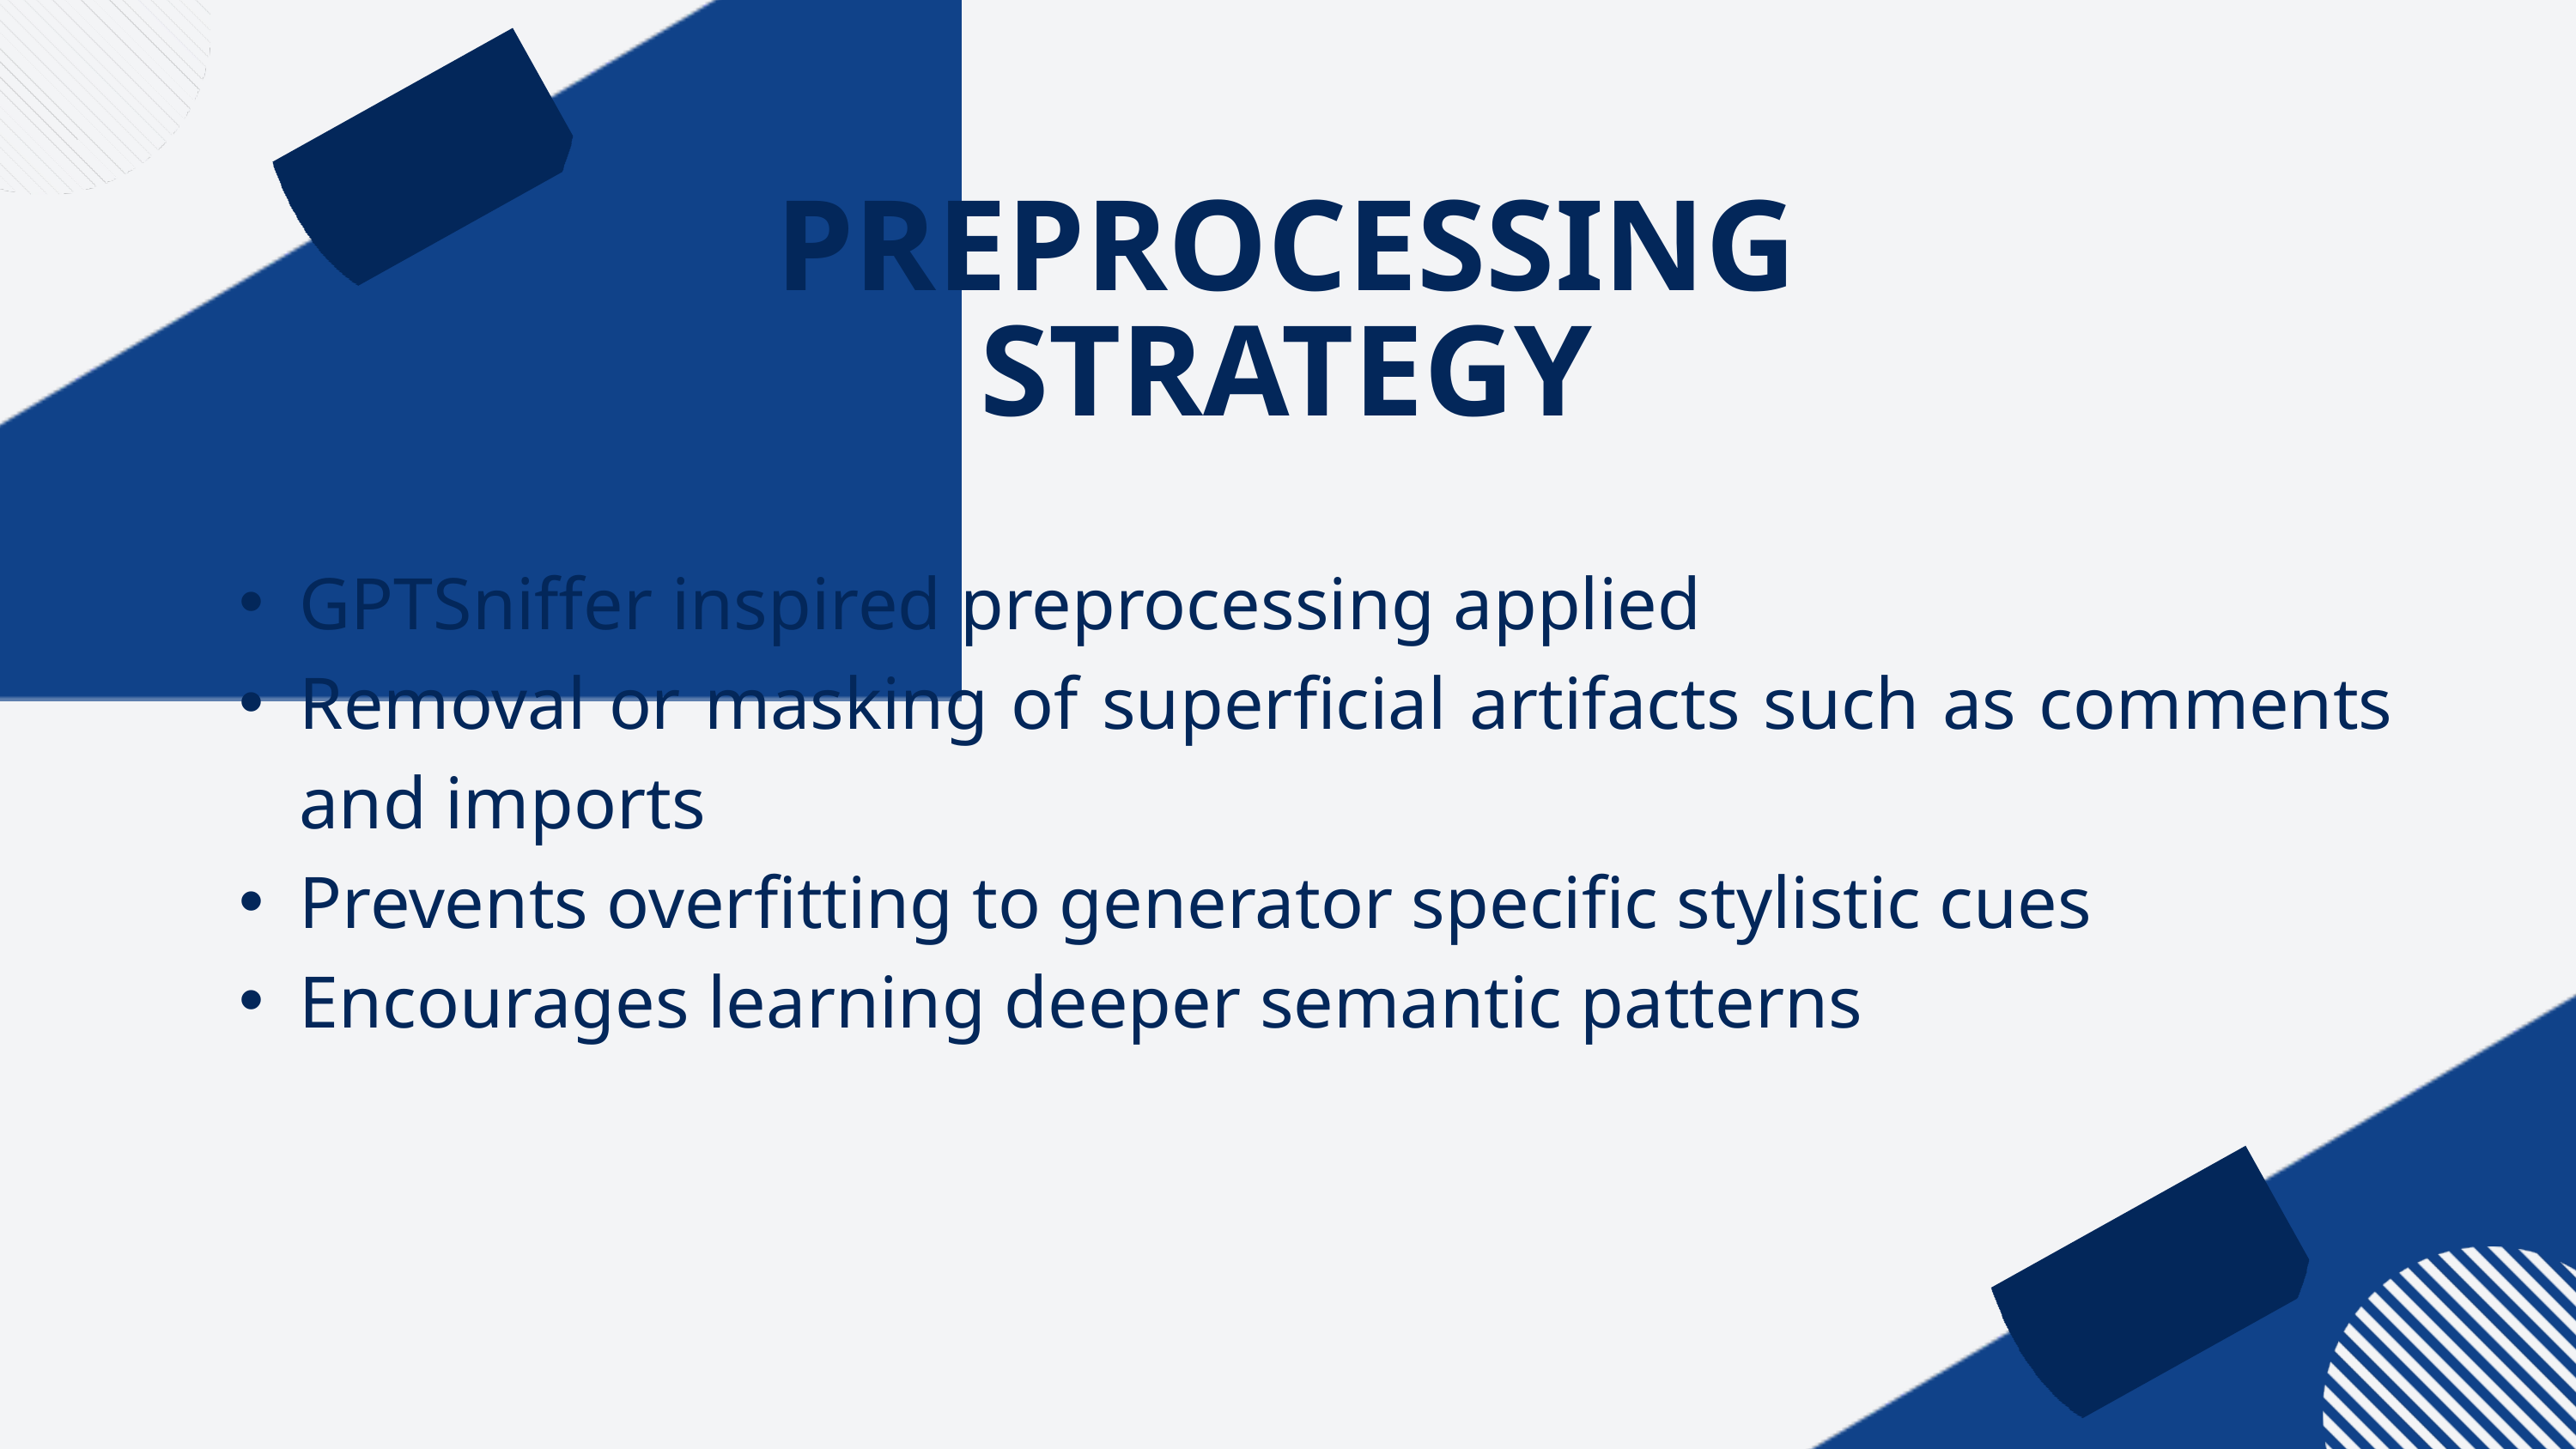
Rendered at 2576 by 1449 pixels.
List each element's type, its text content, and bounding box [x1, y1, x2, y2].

text_box PREPROCESSING STRATEGY [511, 191, 2061, 441]
text_box [0, 0, 962, 701]
text_box [1350, 881, 2576, 1449]
text_box [1968, 1145, 2323, 1439]
text_box GPTSniffer inspired preprocessing applied Removal or masking of superficial artifacts such as comments and imports Prevents overfitting to generator specific stylistic cues Encourages learning deeper semantic patterns [178, 544, 2394, 1042]
text_box [2323, 1246, 2576, 1449]
text_box [0, 0, 211, 195]
text_box [251, 27, 586, 306]
